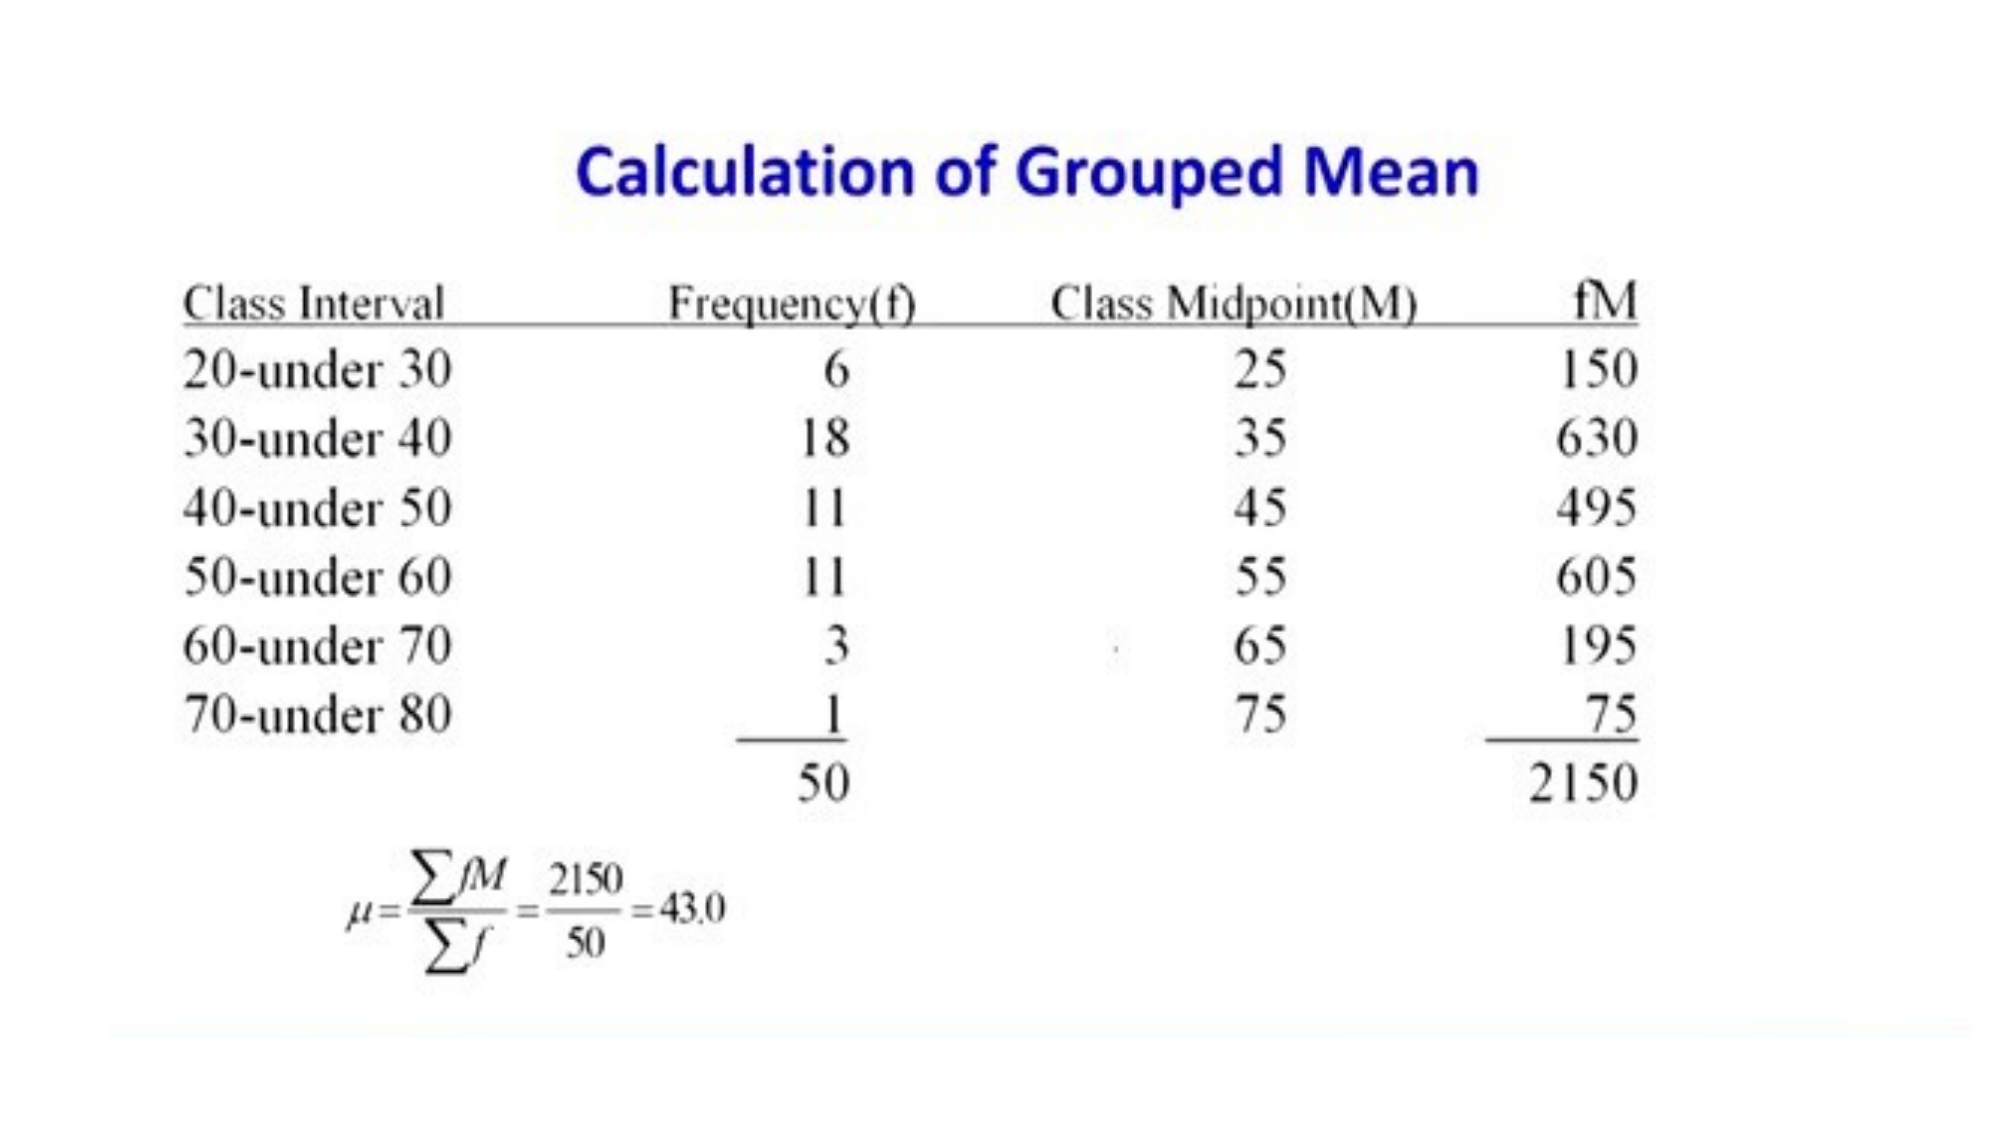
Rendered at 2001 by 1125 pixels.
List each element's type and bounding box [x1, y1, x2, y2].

list [108, 83, 2000, 1037]
